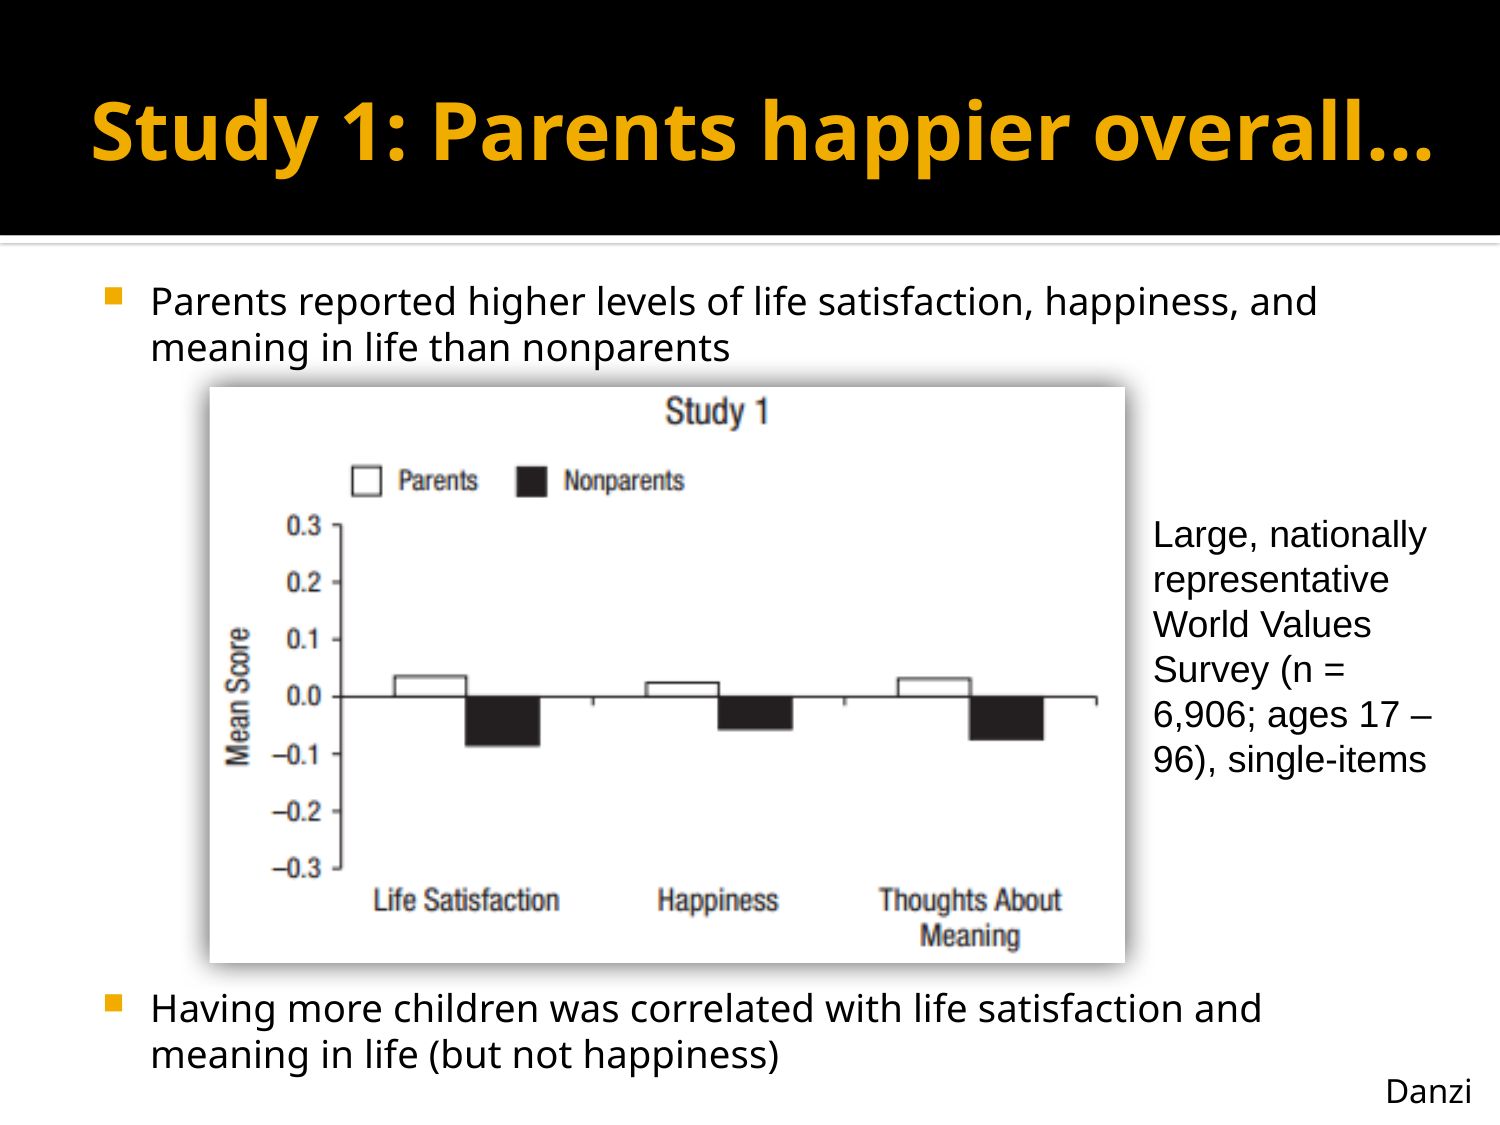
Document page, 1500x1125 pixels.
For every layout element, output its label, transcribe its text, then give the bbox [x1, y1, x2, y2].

picture [209, 387, 1125, 963]
text_box Danzi [1312, 1062, 1488, 1118]
text_box Large, nationally representative World Values Survey (n = 6,906; ages 17 – 96), single-items [1138, 502, 1457, 788]
list Parents reported higher levels of life satisfaction, happiness, and meaning in life than nonparents Having more children was correlated with life satisfaction and meaning in life (but not happiness) [75, 262, 1425, 1088]
title Study 1: Parents happier overall… [75, 25, 1450, 231]
